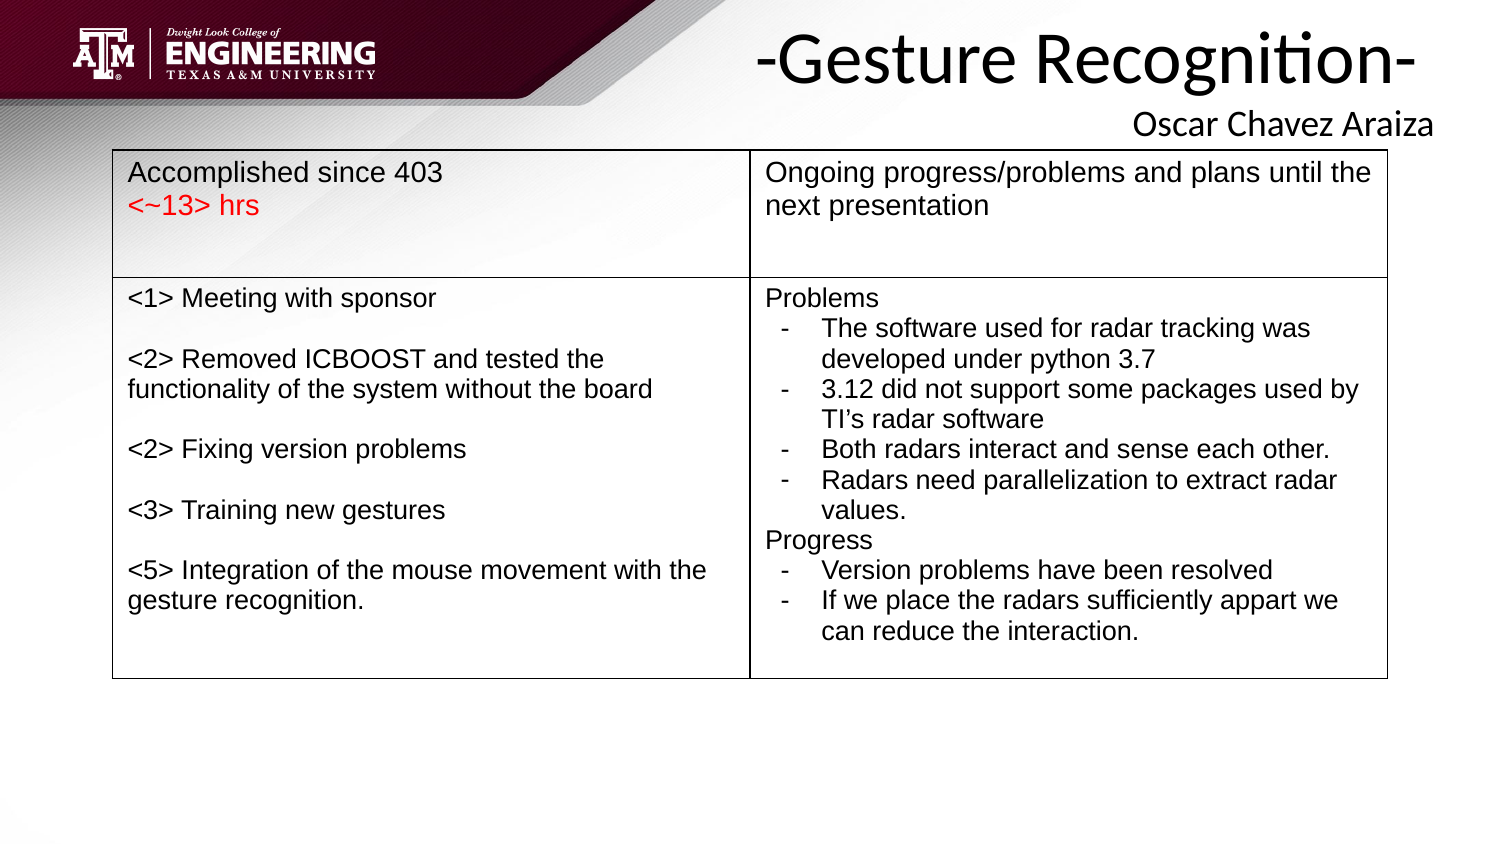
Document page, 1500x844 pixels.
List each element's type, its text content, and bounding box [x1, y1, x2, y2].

picture [0, 0, 1500, 844]
table_header Accomplished since 403 <~13> hrs [113, 151, 749, 277]
text_box -Gesture Recognition- Oscar Chavez Araiza [362, 1, 1450, 152]
table_header Ongoing progress/problems and plans until the next presentation [751, 151, 1387, 277]
table_cell Problems The software used for radar tracking was developed under python 3.7 3.12 did not support some packages used by TI’s radar software Both radars interact and sense each other. Radars need parallelization to extract radar values. Progress Version problems have been resolved If we place the radars sufficiently appart we can reduce the interaction. [751, 278, 1387, 678]
table_cell <1> Meeting with sponsor <2> Removed ICBOOST and tested the functionality of the system without the board <2> Fixing version problems <3> Training new gestures <5> Integration of the mouse movement with the gesture recognition. [113, 278, 749, 678]
